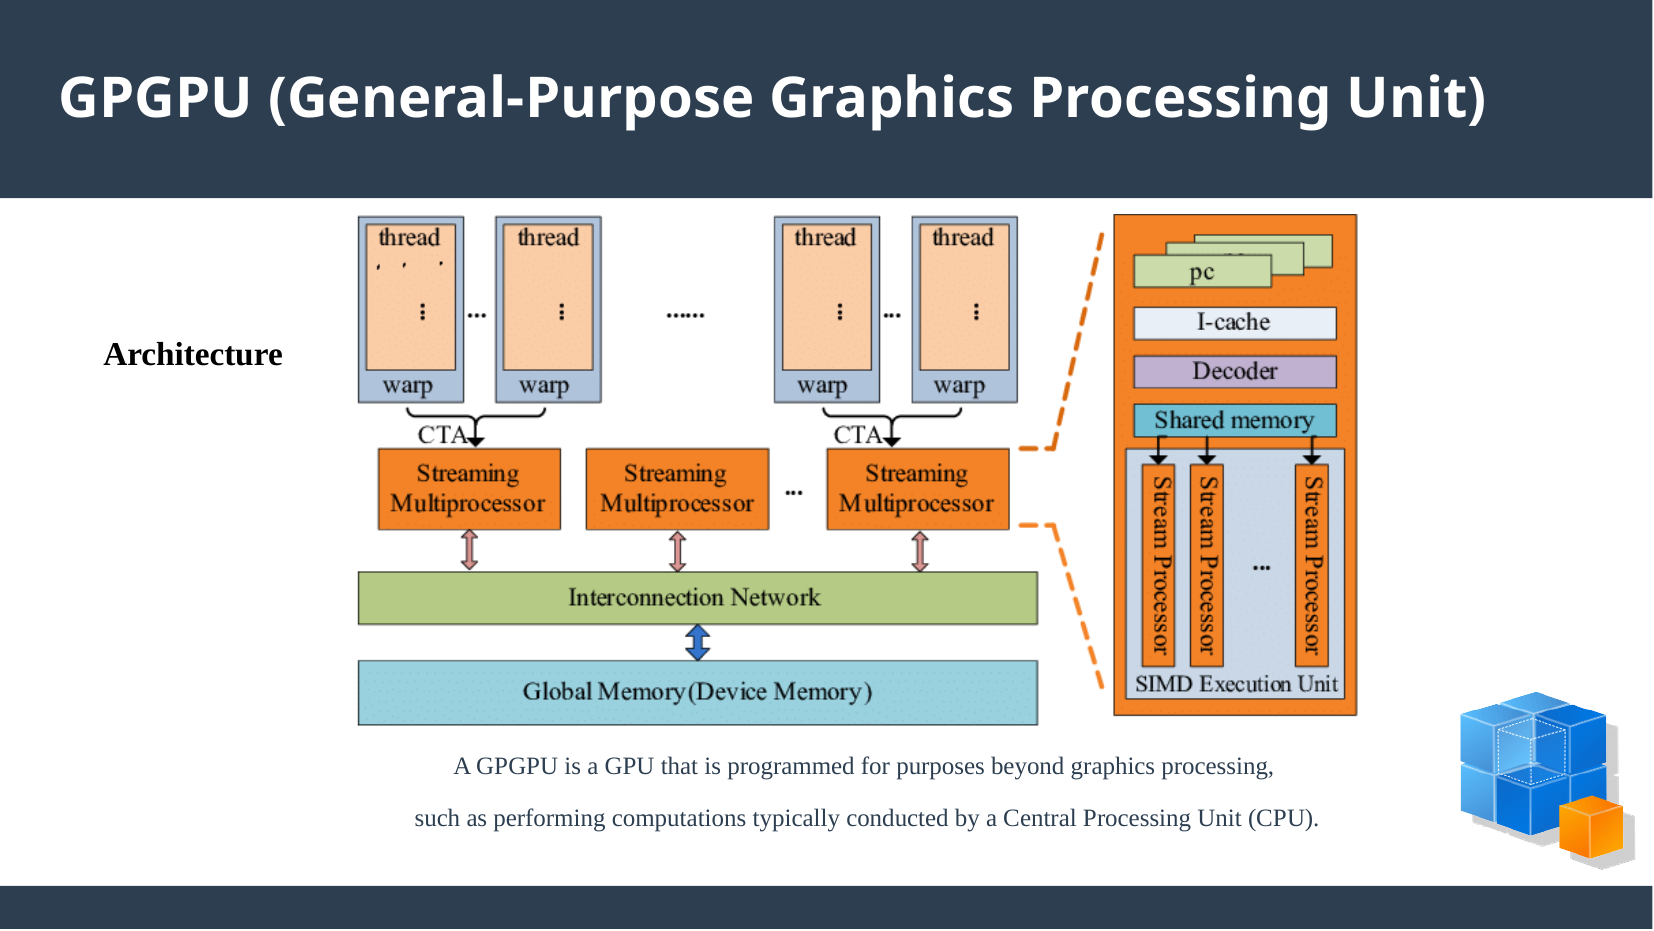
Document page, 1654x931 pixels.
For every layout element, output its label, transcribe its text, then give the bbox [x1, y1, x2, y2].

text_box Architecture [88, 324, 325, 377]
picture [1446, 677, 1643, 869]
picture [354, 214, 1370, 738]
title GPGPU (General-Purpose Graphics Processing Unit) [59, 37, 1594, 154]
list A GPGPU is a GPU that is programmed for purposes beyond graphics processing, such as performing computations typically conducted by a Central Processing Unit (CPU). [342, 750, 1393, 860]
